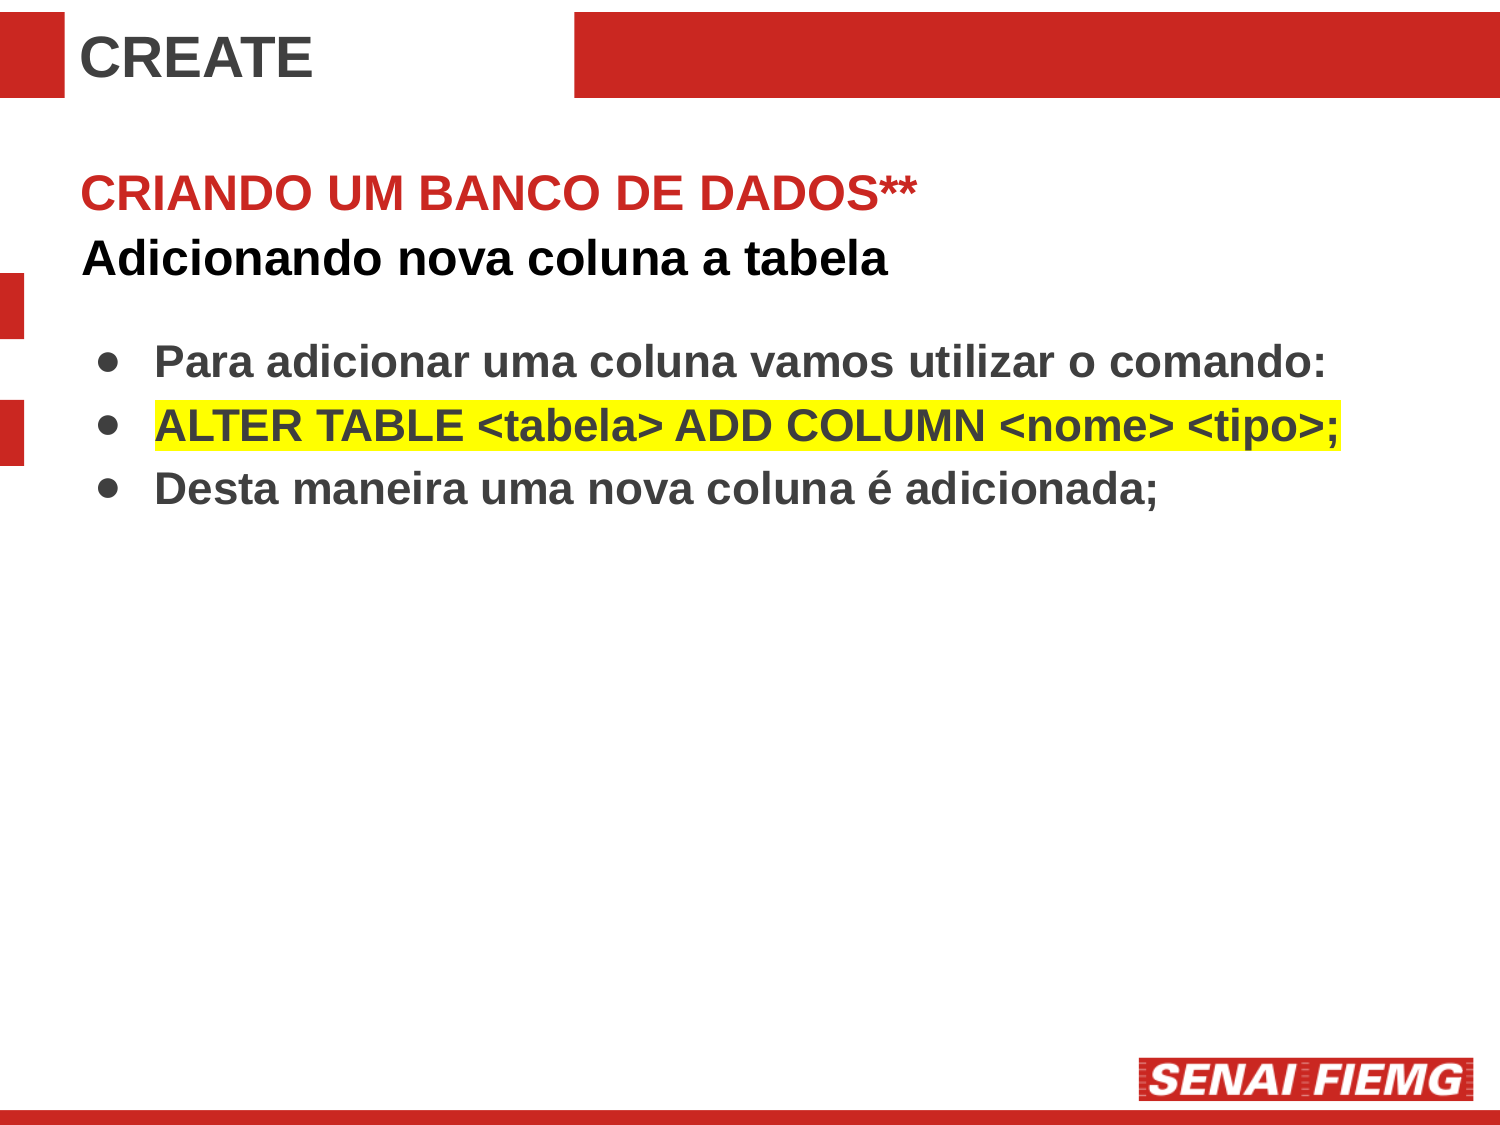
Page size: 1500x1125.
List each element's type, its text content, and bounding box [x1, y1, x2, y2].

text_box Adicionando nova coluna a tabela [66, 218, 1435, 294]
text_box CRIANDO UM BANCO DE DADOS** [65, 152, 1436, 229]
picture [1131, 1047, 1500, 1125]
text_box [0, 399, 25, 466]
text_box CREATE [65, 12, 574, 98]
text_box [0, 273, 25, 340]
text_box Para adicionar uma coluna vamos utilizar o comando: ALTER TABLE <tabela> ADD COLUMN <nome> <tipo>; Desta maneira uma nova coluna é adicionada; [64, 316, 1435, 960]
text_box [0, 12, 65, 98]
text_box [574, 12, 1500, 98]
text_box [0, 1110, 1126, 1125]
